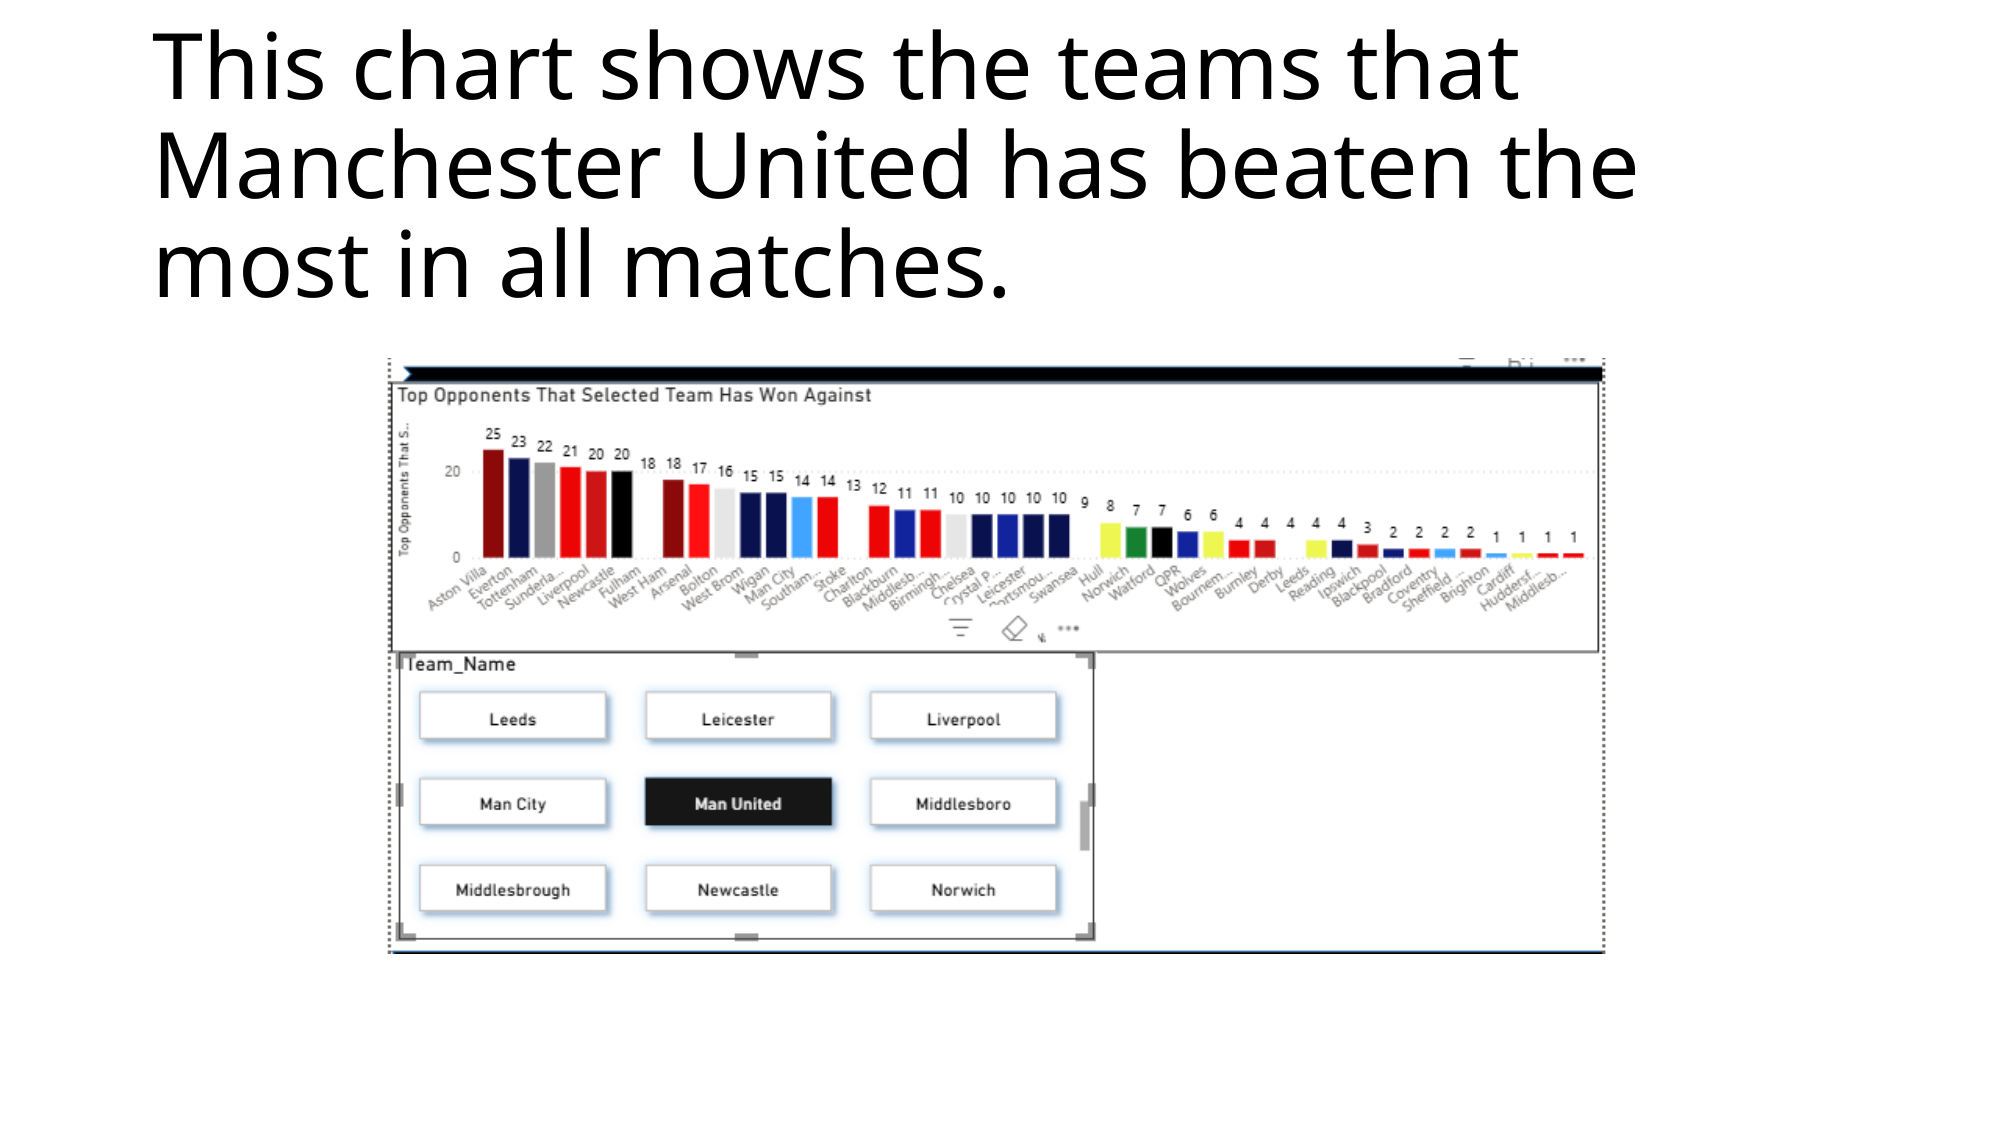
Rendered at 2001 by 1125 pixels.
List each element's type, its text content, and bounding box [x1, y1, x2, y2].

title This chart shows the teams that Manchester United has beaten the most in all matches. [137, 59, 1863, 278]
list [359, 358, 1640, 955]
